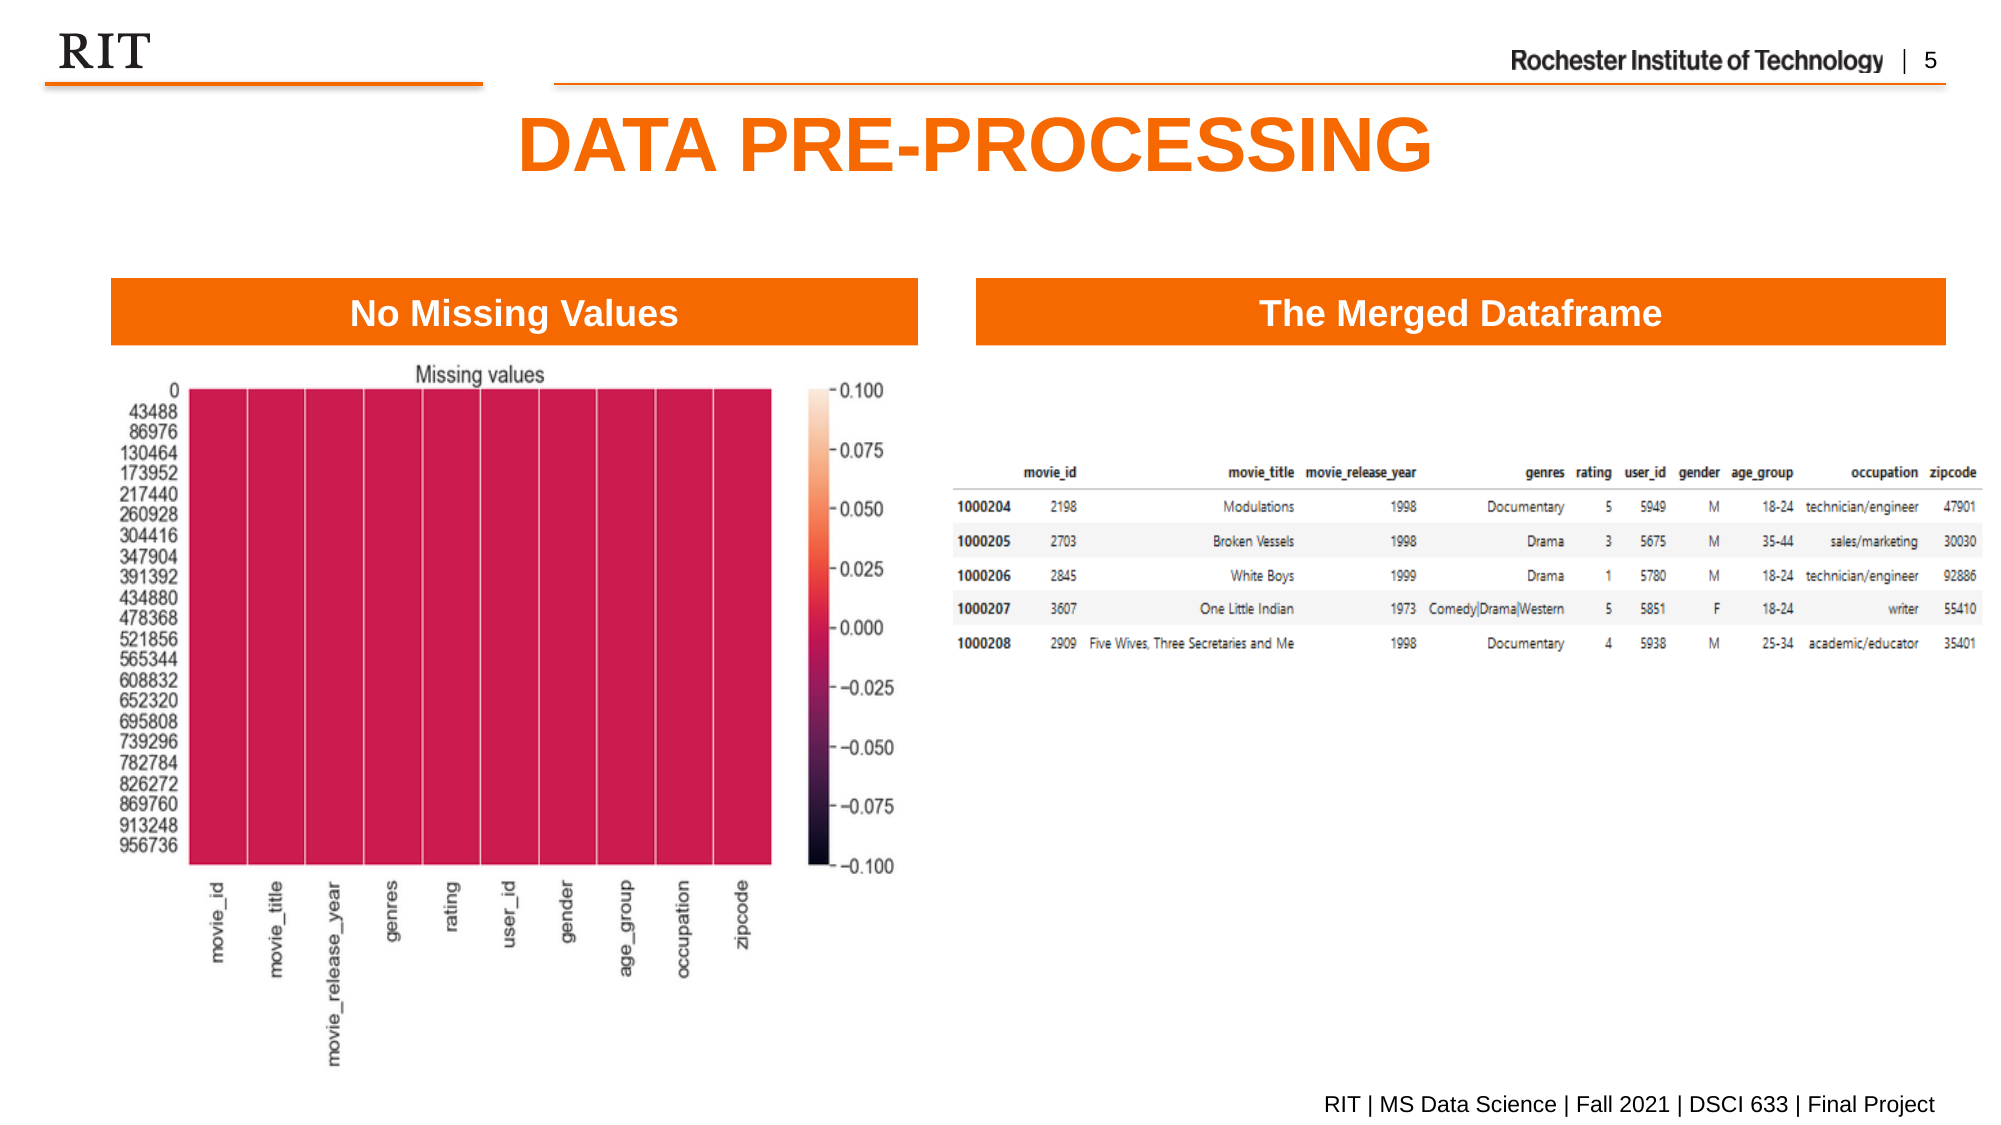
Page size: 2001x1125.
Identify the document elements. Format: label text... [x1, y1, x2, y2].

picture [110, 351, 1984, 1075]
list DATA PRE-PROCESSING [25, 86, 1927, 201]
text_box RIT | MS Data Science | Fall 2021 | DSCI 633 | Final Project [0, 1081, 1951, 1115]
text_box The Merged Dataframe [974, 276, 1948, 347]
text_box No Missing Values [109, 276, 920, 347]
